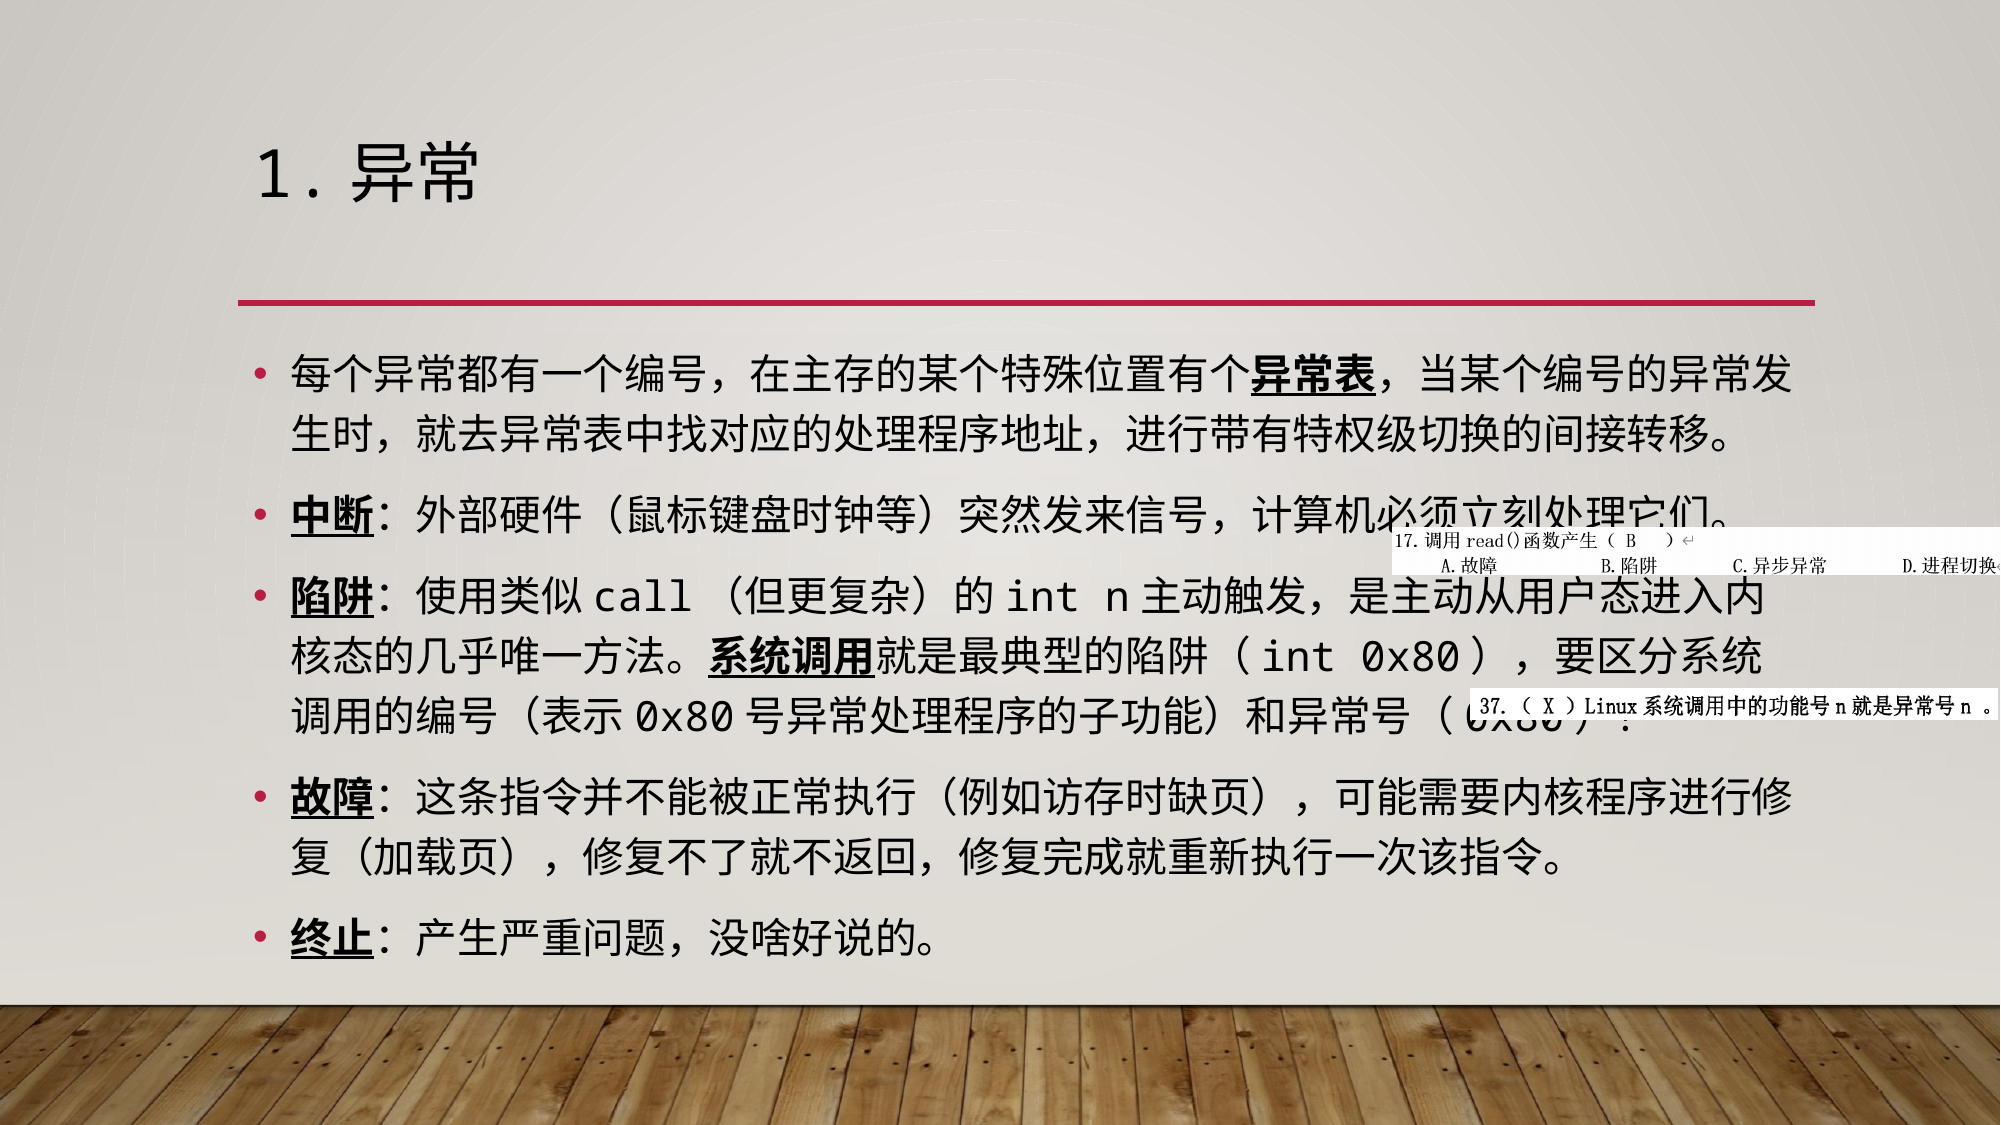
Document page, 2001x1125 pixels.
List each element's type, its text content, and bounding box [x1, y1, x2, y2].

picture [0, 1005, 2000, 1125]
picture [1391, 526, 2000, 575]
title 1.异常 [238, 131, 1814, 305]
picture [1469, 688, 1998, 720]
list 每个异常都有一个编号，在主存的某个特殊位置有个异常表，当某个编号的异常发生时，就去异常表中找对应的处理程序地址，进行带有特权级切换的间接转移。 中断：外部硬件（鼠标键盘时钟等）突然发来信号，计算机必须立刻处理它们。 陷阱：使用类似call（但更复杂）的int n主动触发，是主动从用户态进入内核态的几乎唯一方法。系统调用就是最典型的陷阱（int 0x80），要区分系统调用的编号（表示0x80号异常处理程序的子功能）和异常号（0x80）！ 故障：这条指令并不能被正常执行（例如访存时缺页），可能需要内核程序进行修复（加载页），修复不了就不返回，修复完成就重新执行一次该指令。 终止：产生严重问题，没啥好说的。 [238, 330, 1814, 993]
